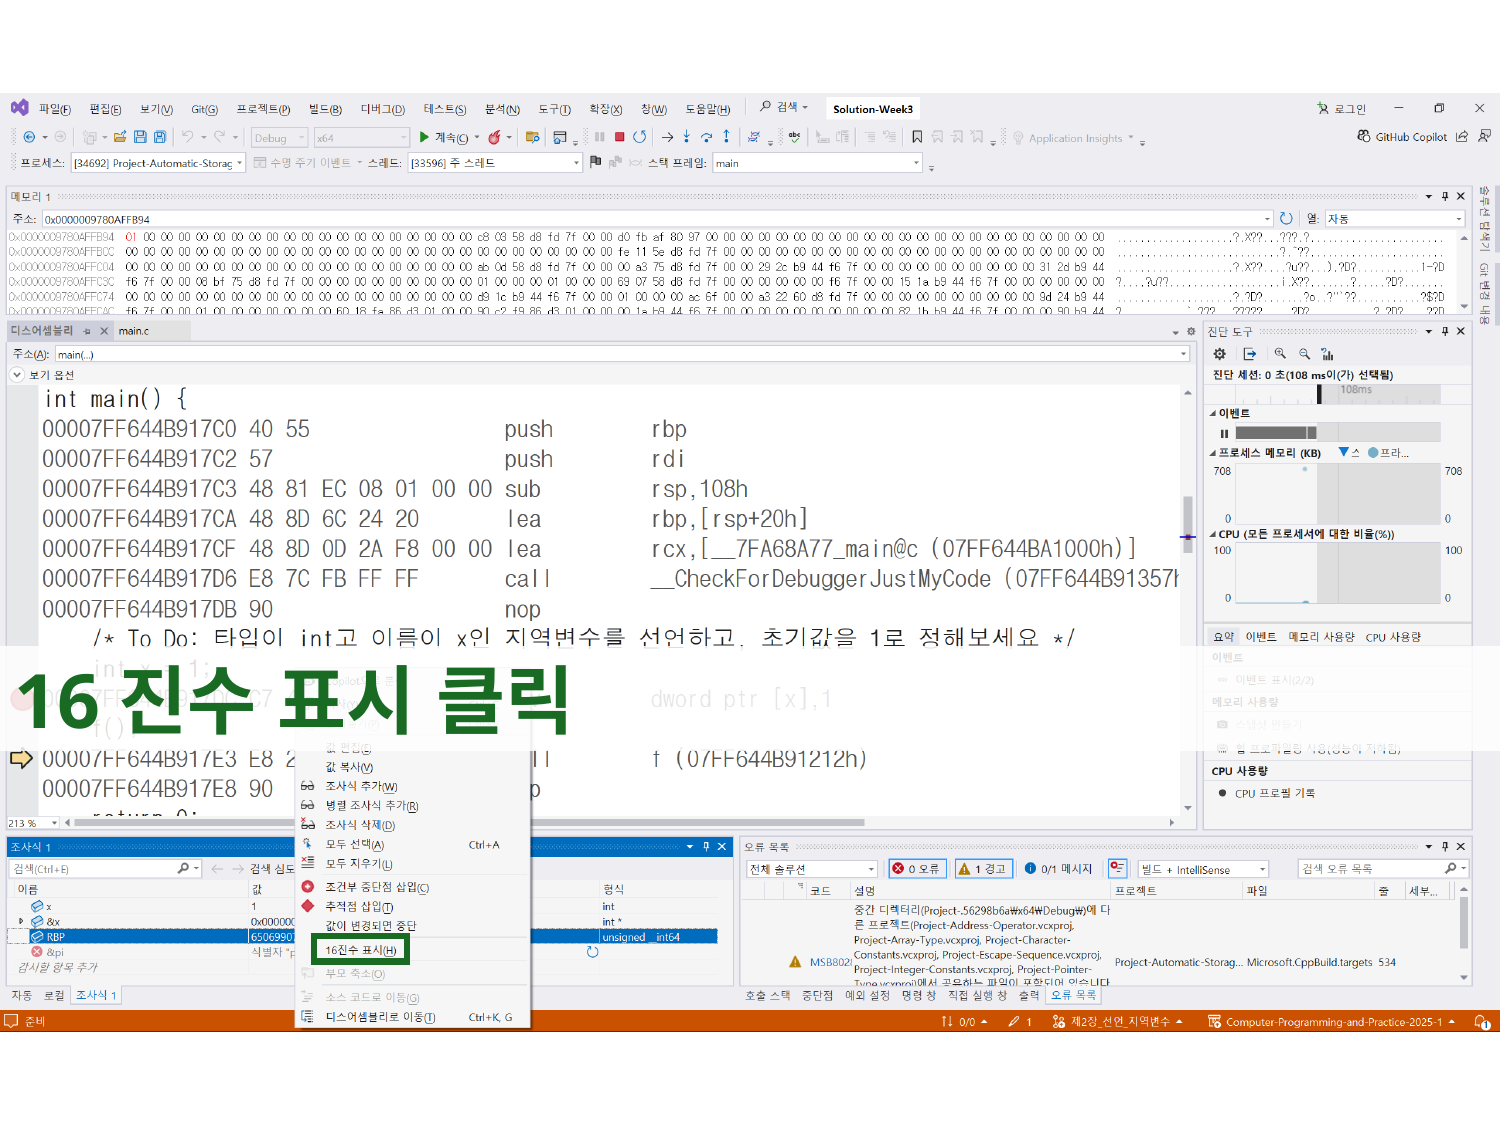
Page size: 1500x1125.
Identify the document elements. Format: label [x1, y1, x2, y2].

picture [0, 93, 1500, 1032]
